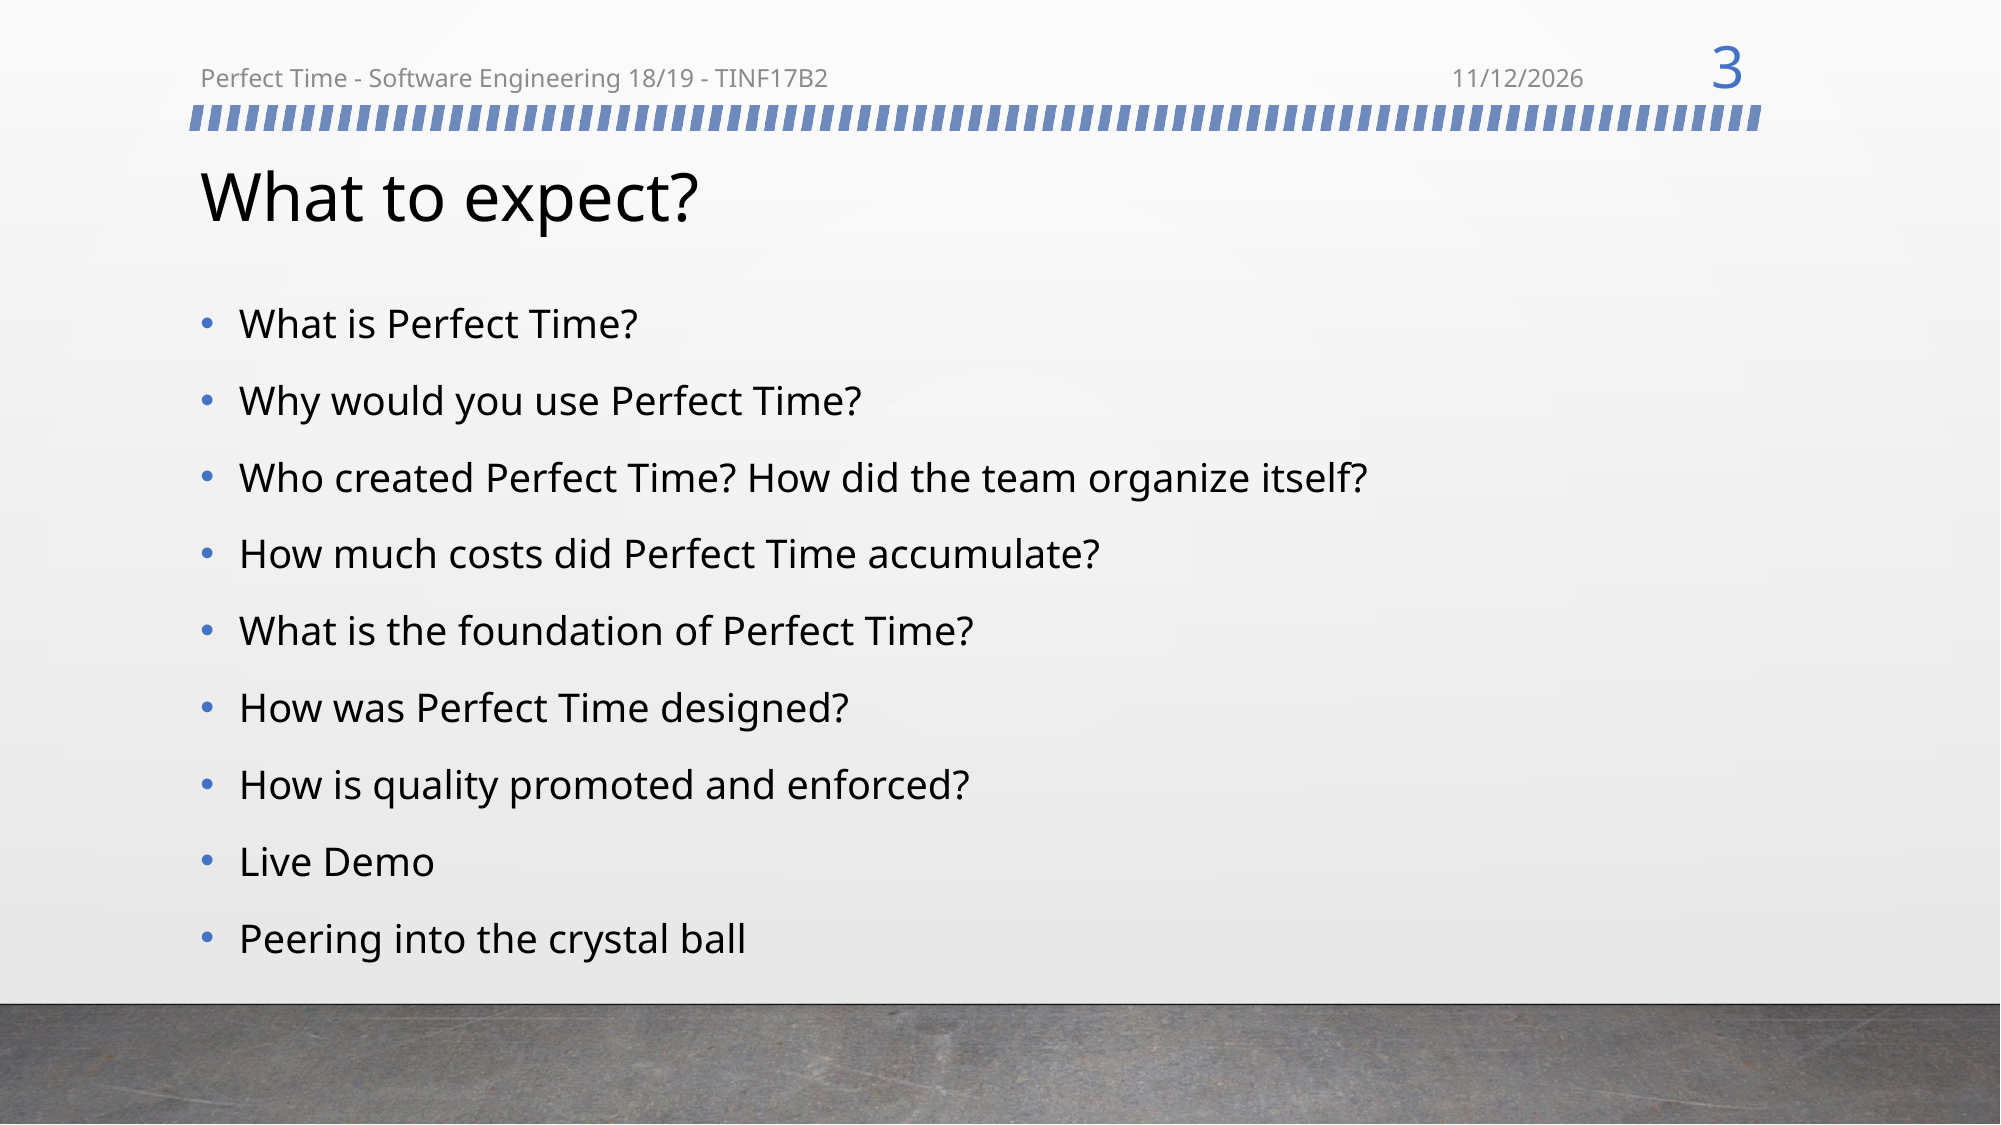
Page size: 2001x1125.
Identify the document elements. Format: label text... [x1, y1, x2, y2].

picture [0, 1004, 2000, 1124]
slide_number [1186, 54, 1600, 105]
title What to expect? [185, 156, 1761, 281]
slide_number 3 [1626, 22, 1760, 106]
footer Perfect Time - Software Engineering 18/19 - TINF17B2 [185, 54, 1160, 105]
list What is Perfect Time? Why would you use Perfect Time? Who created Perfect Time? How did the team organize itself? How much costs did Perfect Time accumulate? What is the foundation of Perfect Time? How was Perfect Time designed? How is quality promoted and enforced? Live Demo Peering into the crystal ball [185, 281, 1761, 969]
